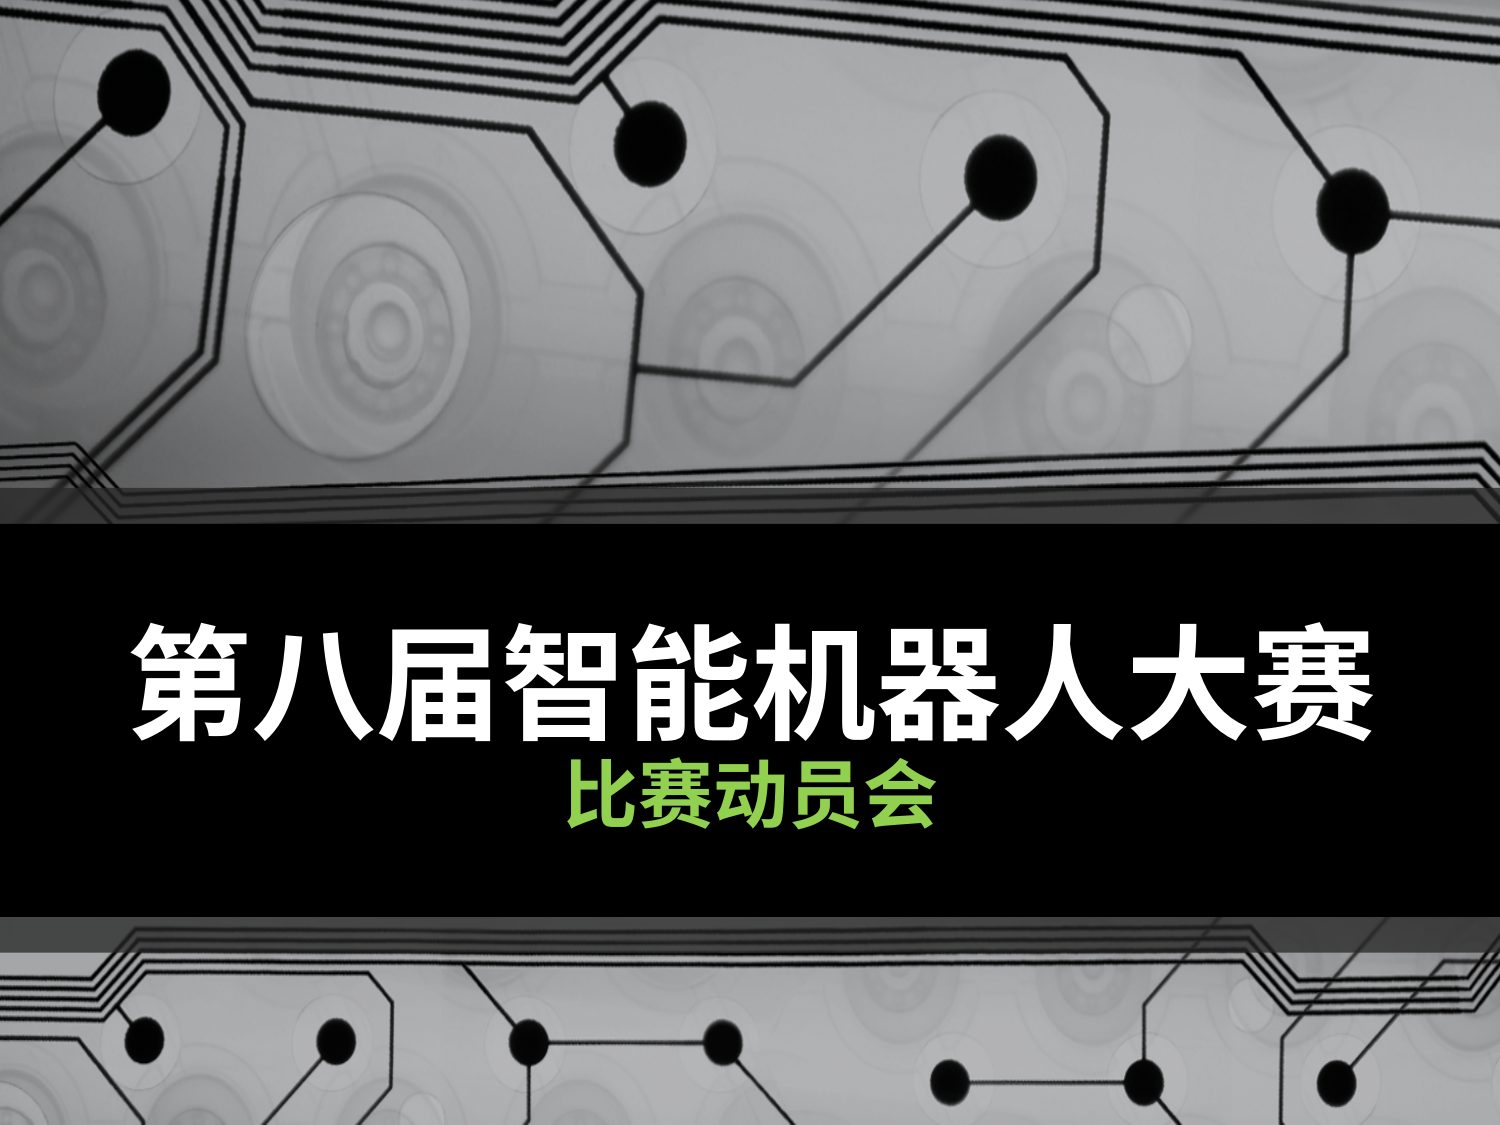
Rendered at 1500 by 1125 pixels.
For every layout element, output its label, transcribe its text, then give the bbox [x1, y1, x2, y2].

picture [0, 0, 1500, 487]
picture [0, 953, 1500, 1125]
title 第八届智能机器人大赛 比赛动员会 [73, 588, 1430, 847]
